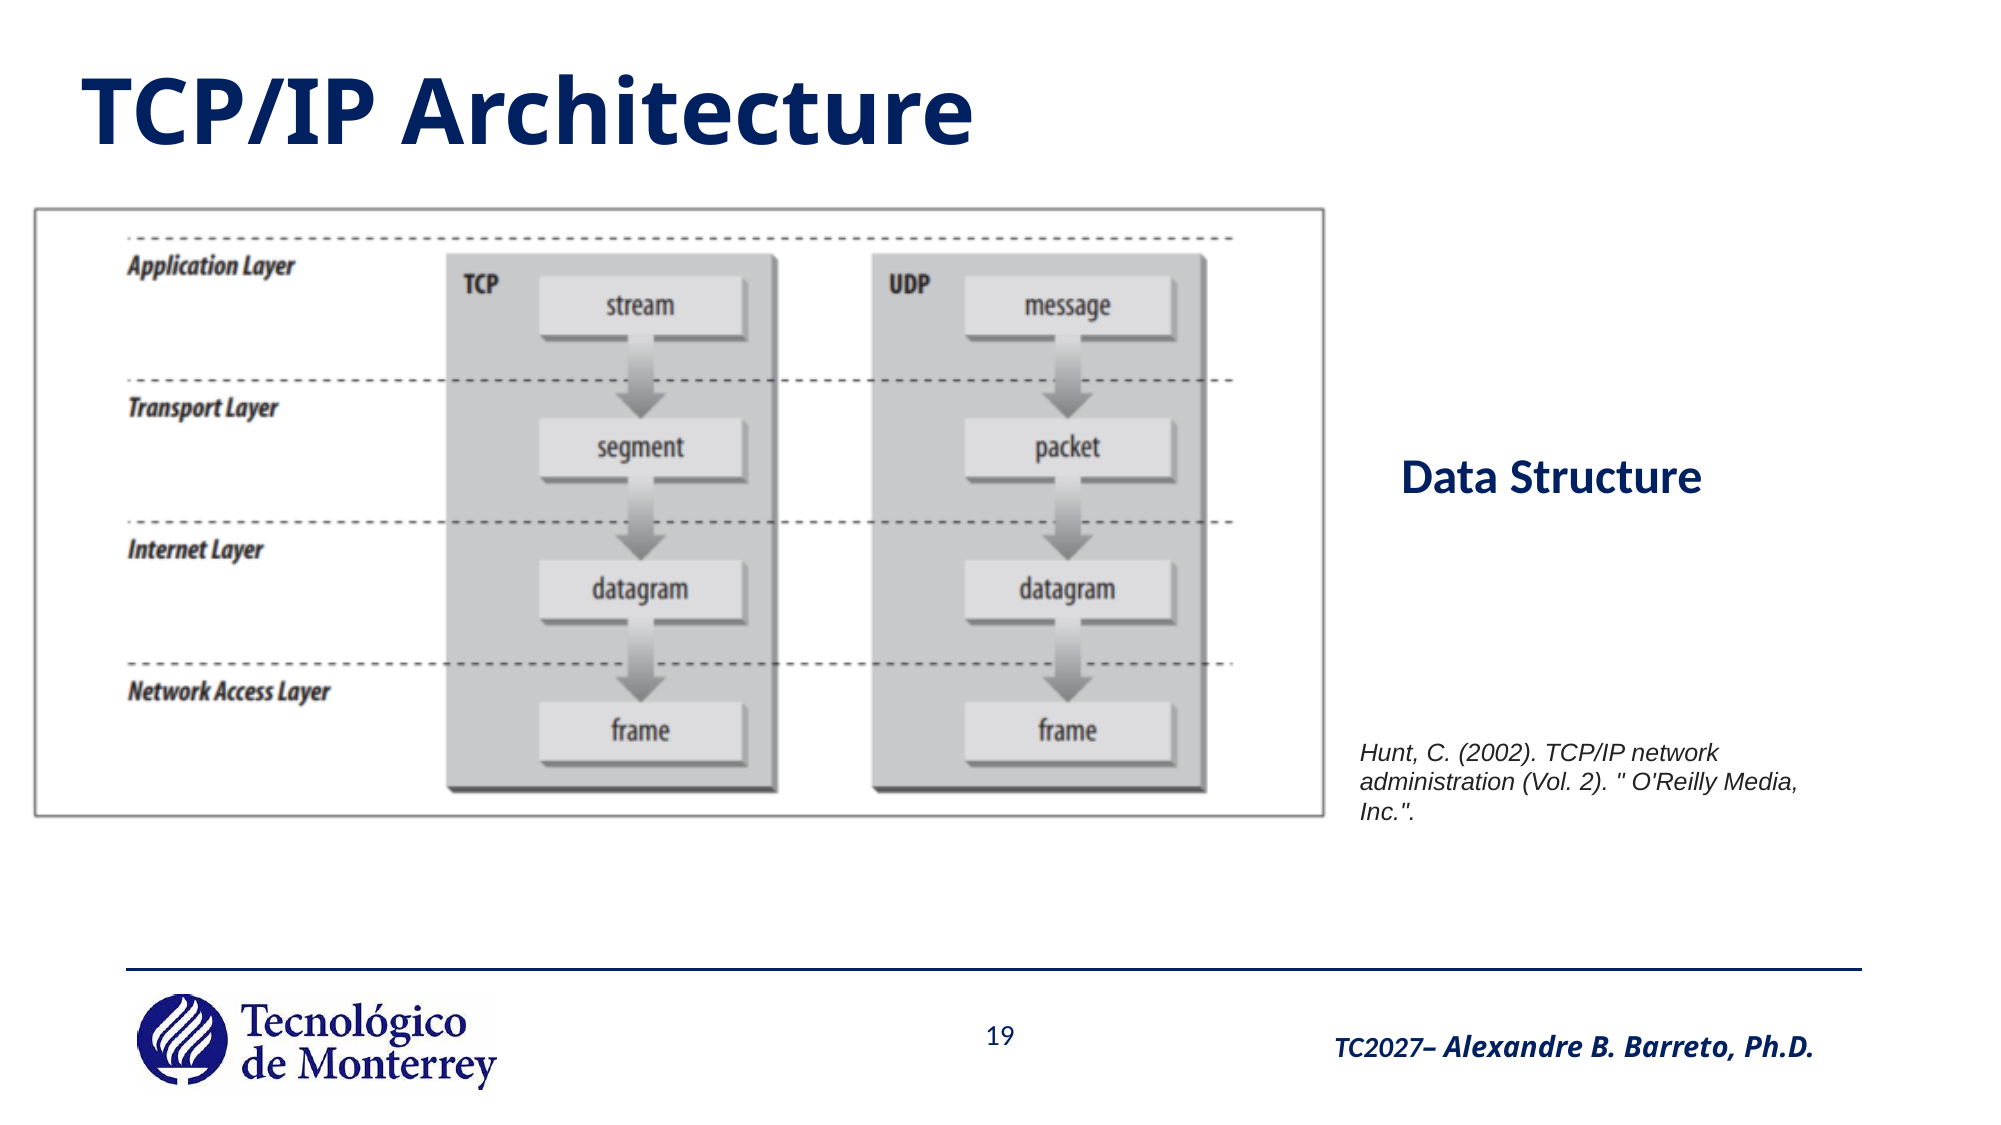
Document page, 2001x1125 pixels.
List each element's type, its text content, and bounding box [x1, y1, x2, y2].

text_box Hunt, C. (2002). TCP/IP network administration (Vol. 2). " O'Reilly Media, Inc.". [1346, 728, 1848, 834]
title TCP/IP Architecture [64, 5, 1790, 224]
picture [20, 197, 1346, 835]
picture [137, 994, 497, 1090]
text_box Data Structure [1386, 435, 1718, 511]
